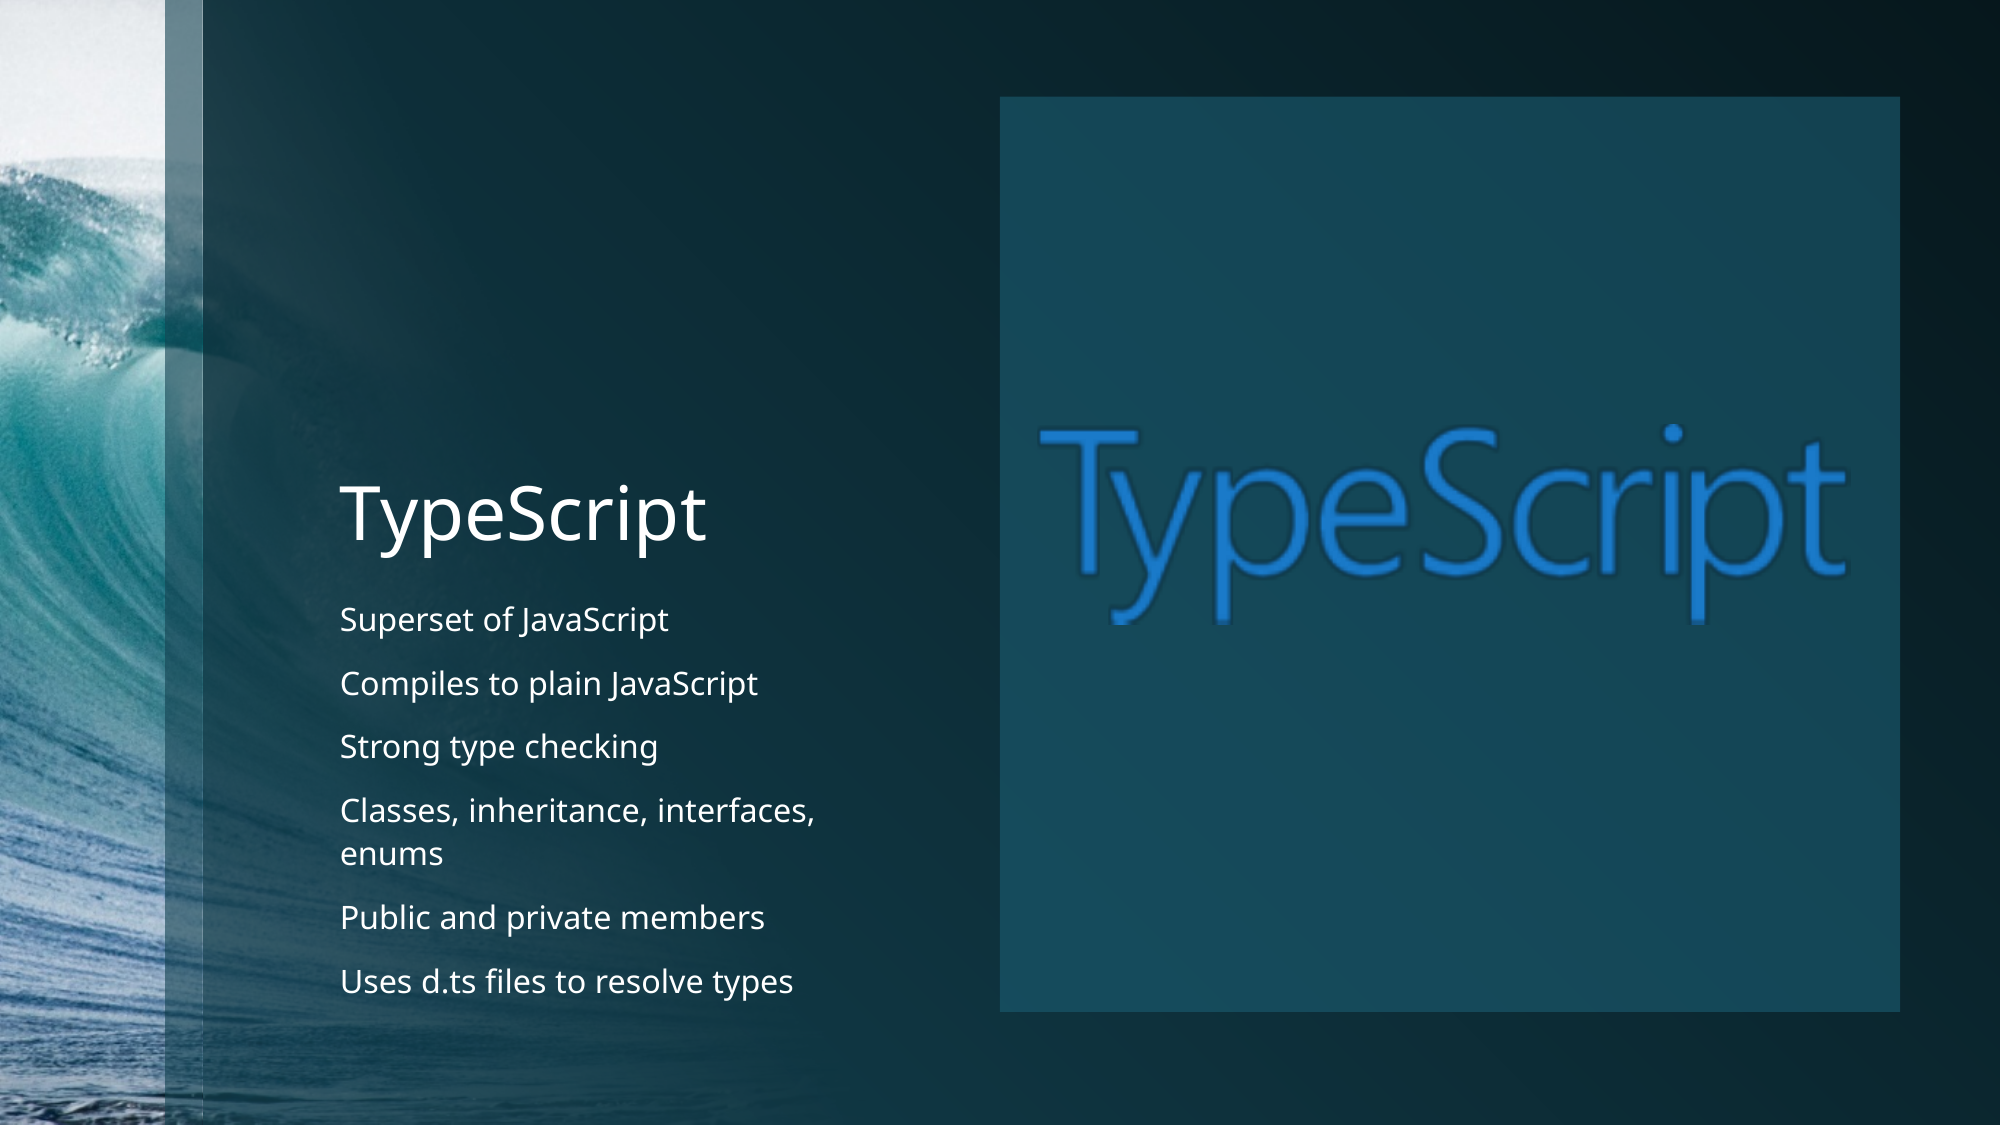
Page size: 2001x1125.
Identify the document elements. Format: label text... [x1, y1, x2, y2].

list Superset of JavaScript Compiles to plain JavaScript Strong type checking Classes, inheritance, interfaces, enums Public and private members Uses d.ts files to resolve types [324, 587, 925, 1012]
picture [0, 0, 2000, 1125]
title TypeScript [324, 96, 925, 563]
